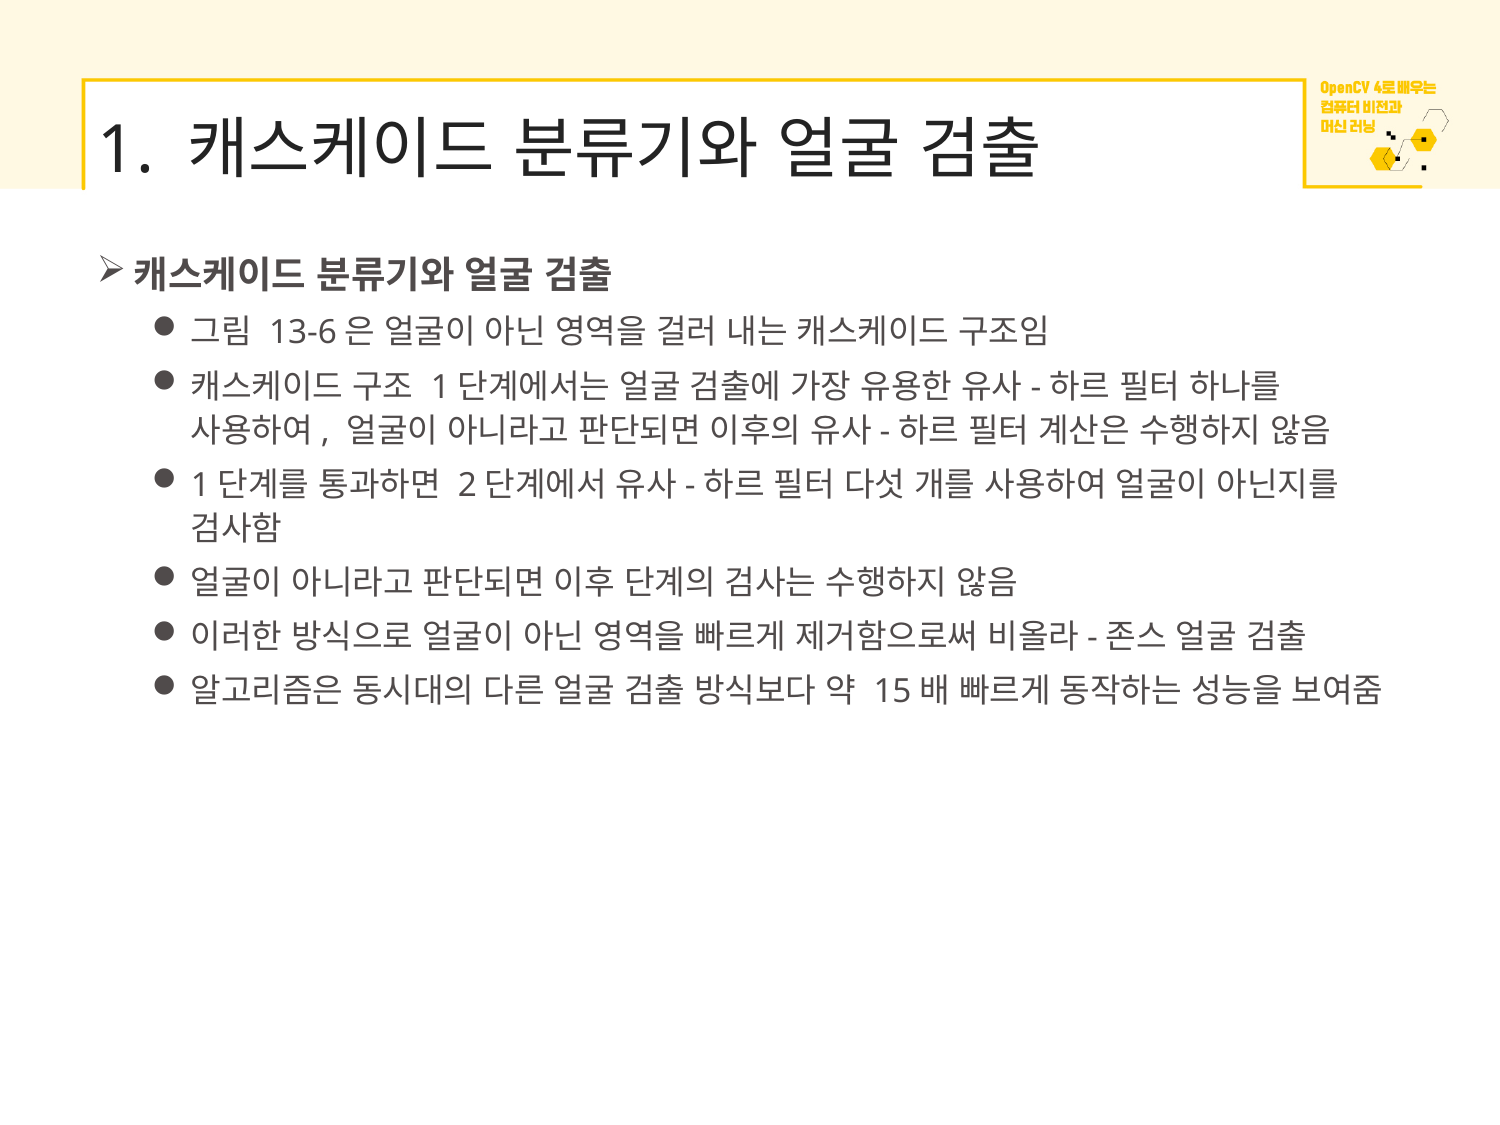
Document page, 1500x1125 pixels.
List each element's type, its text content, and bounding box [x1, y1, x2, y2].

picture [0, 0, 1500, 1125]
list 캐스케이드 분류기와 얼굴 검출 그림 13-6은 얼굴이 아닌 영역을 걸러 내는 캐스케이드 구조임 캐스케이드 구조 1단계에서는 얼굴 검출에 가장 유용한 유사-하르 필터 하나를 사용하여, 얼굴이 아니라고 판단되면 이후의 유사-하르 필터 계산은 수행하지 않음 1단계를 통과하면 2단계에서 유사-하르 필터 다섯 개를 사용하여 얼굴이 아닌지를 검사함 얼굴이 아니라고 판단되면 이후 단계의 검사는 수행하지 않음 이러한 방식으로 얼굴이 아닌 영역을 빠르게 제거함으로써 비올라-존스 얼굴 검출 알고리즘은 동시대의 다른 얼굴 검출 방식보다 약 15배 빠르게 동작하는 성능을 보여줌 [81, 239, 1412, 1054]
title 1. 캐스케이드 분류기와 얼굴 검출 [82, 61, 1413, 193]
